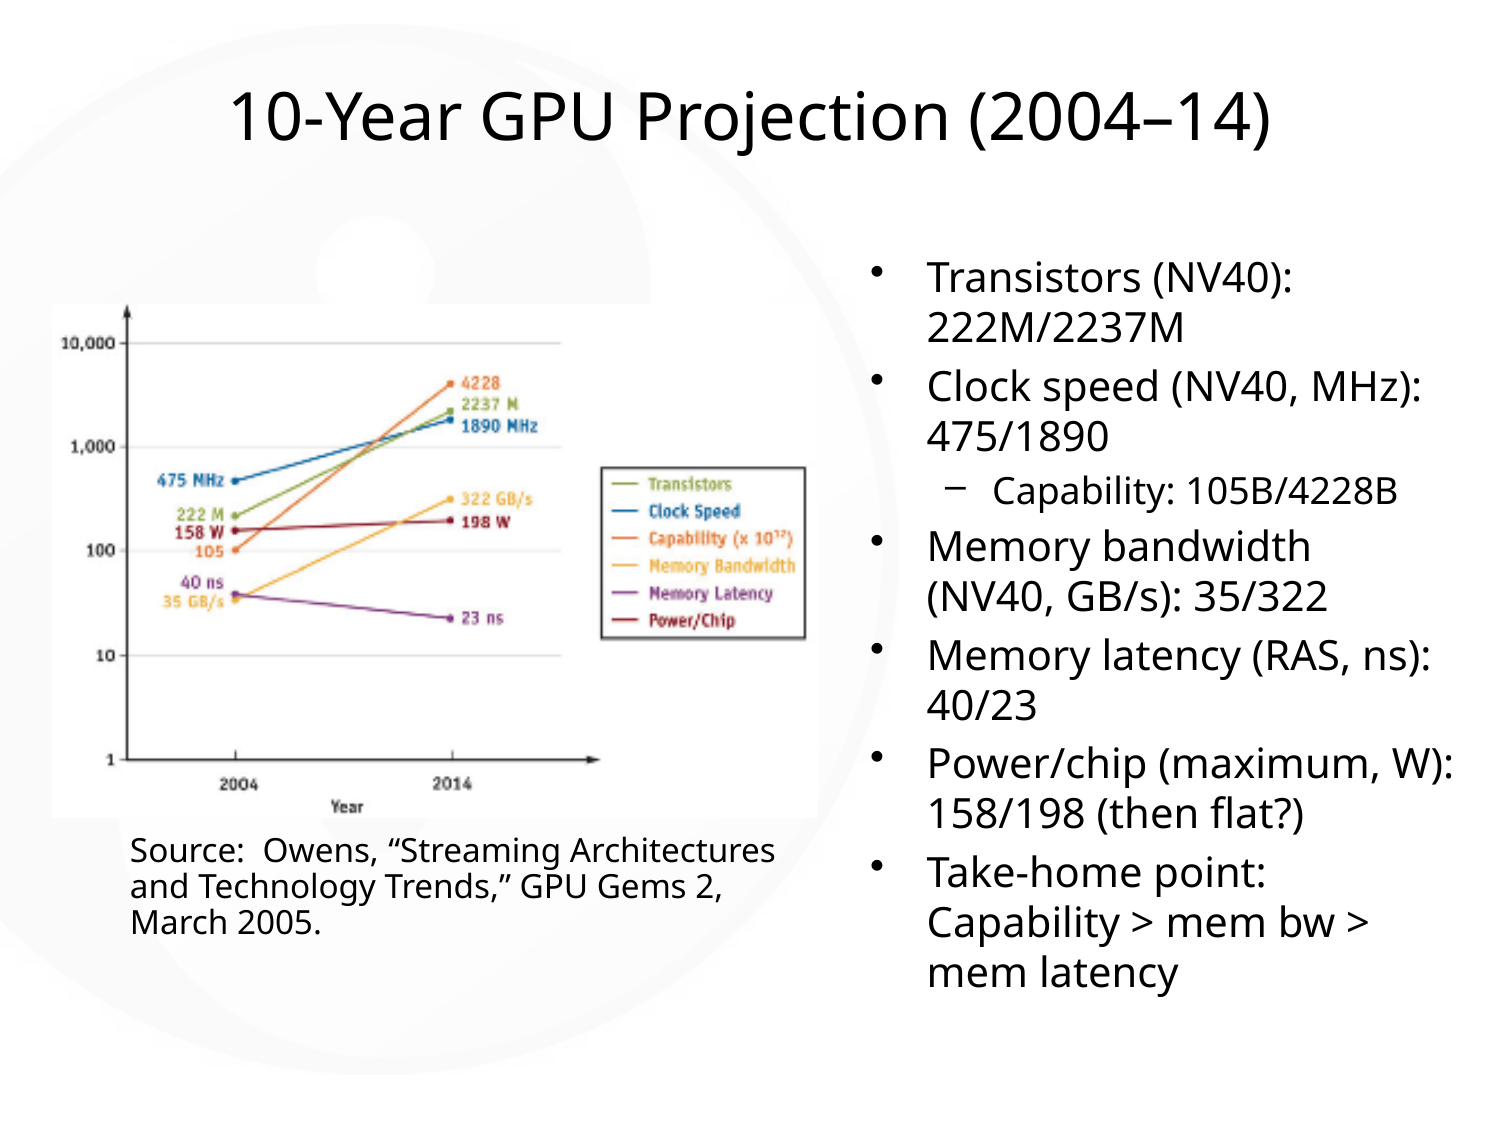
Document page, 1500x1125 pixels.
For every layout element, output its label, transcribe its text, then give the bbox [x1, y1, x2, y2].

picture [52, 293, 819, 818]
text_box Source: Owens, “Streaming Architectures and Technology Trends,” GPU Gems 2, March 2005. [123, 827, 812, 949]
list Transistors (NV40): 222M/2237M Clock speed (NV40, MHz): 475/1890 Capability: 105B/4228B Memory bandwidth (NV40, GB/s): 35/322 Memory latency (RAS, ns): 40/23 Power/chip (maximum, W): 158/198 (then flat?) Take-home point: Capability > mem bw > mem latency [855, 243, 1485, 1006]
title 10-Year GPU Projection (2004–14) [209, 50, 1291, 176]
